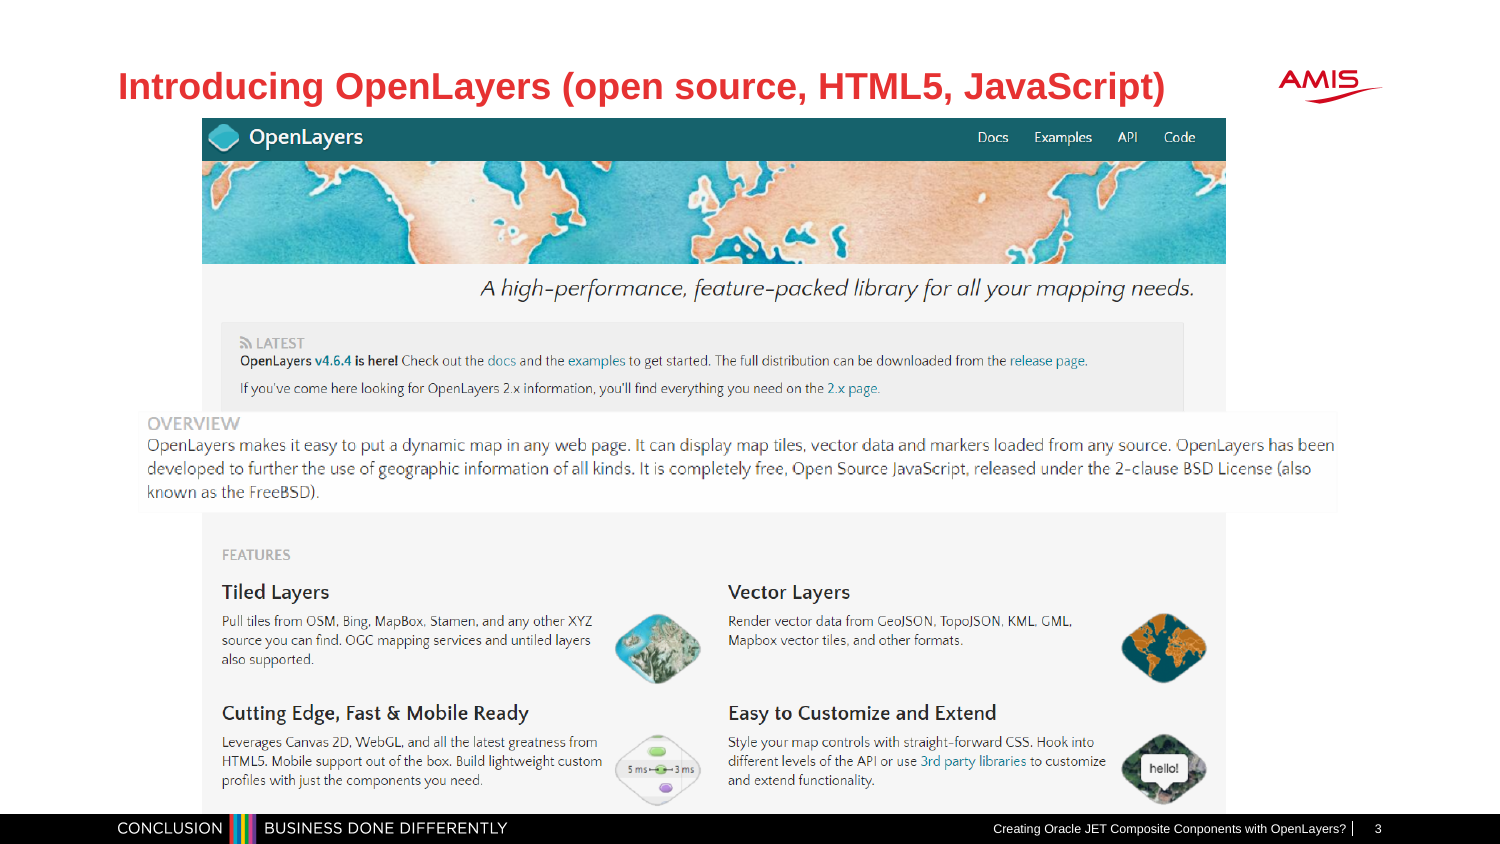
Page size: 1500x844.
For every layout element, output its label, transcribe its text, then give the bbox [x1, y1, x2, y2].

picture [1205, 58, 1388, 106]
picture [0, 118, 1500, 844]
slide_number 3 [1358, 820, 1382, 839]
title Introducing OpenLayers (open source, HTML5, JavaScript) [118, 47, 1205, 118]
footer Creating Oracle JET Composite Conponents with OpenLayers? [814, 820, 1347, 839]
